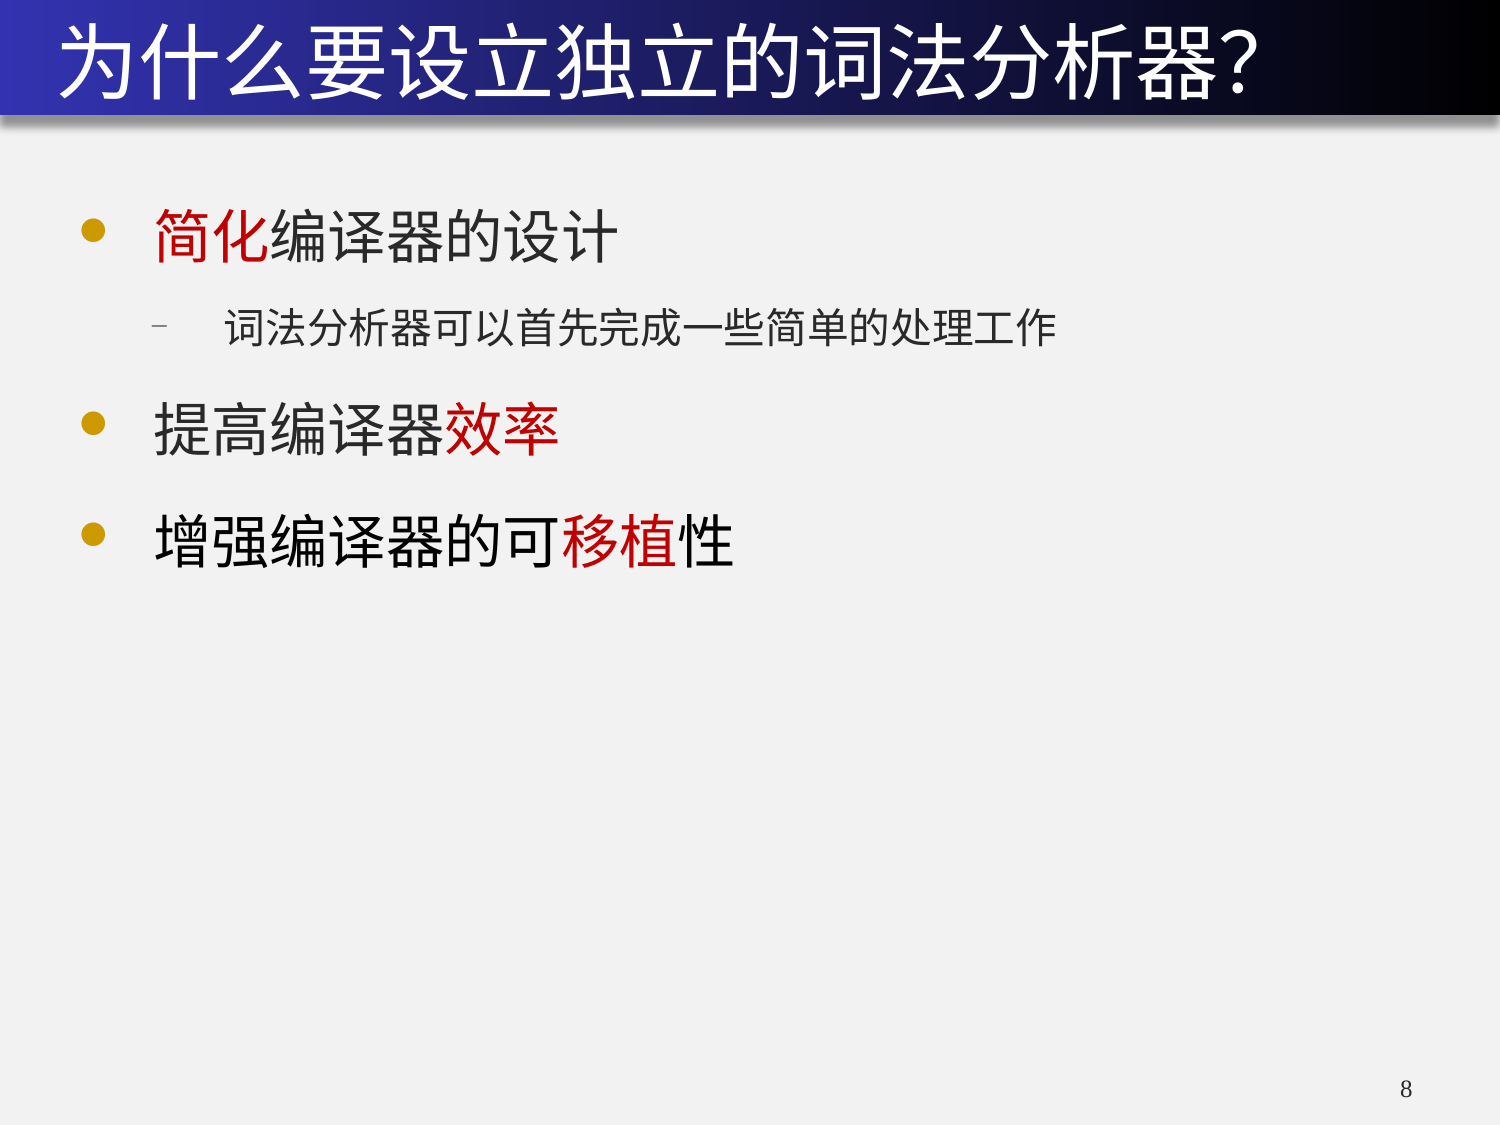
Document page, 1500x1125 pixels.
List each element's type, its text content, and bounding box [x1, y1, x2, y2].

text_box 简化编译器的设计 词法分析器可以首先完成一些简单的处理工作 提高编译器效率 增强编译器的可移植性 [76, 156, 1377, 575]
slide_number 7 [1368, 1077, 1482, 1103]
title 为什么要设立独立的词法分析器？ [53, 8, 1500, 199]
